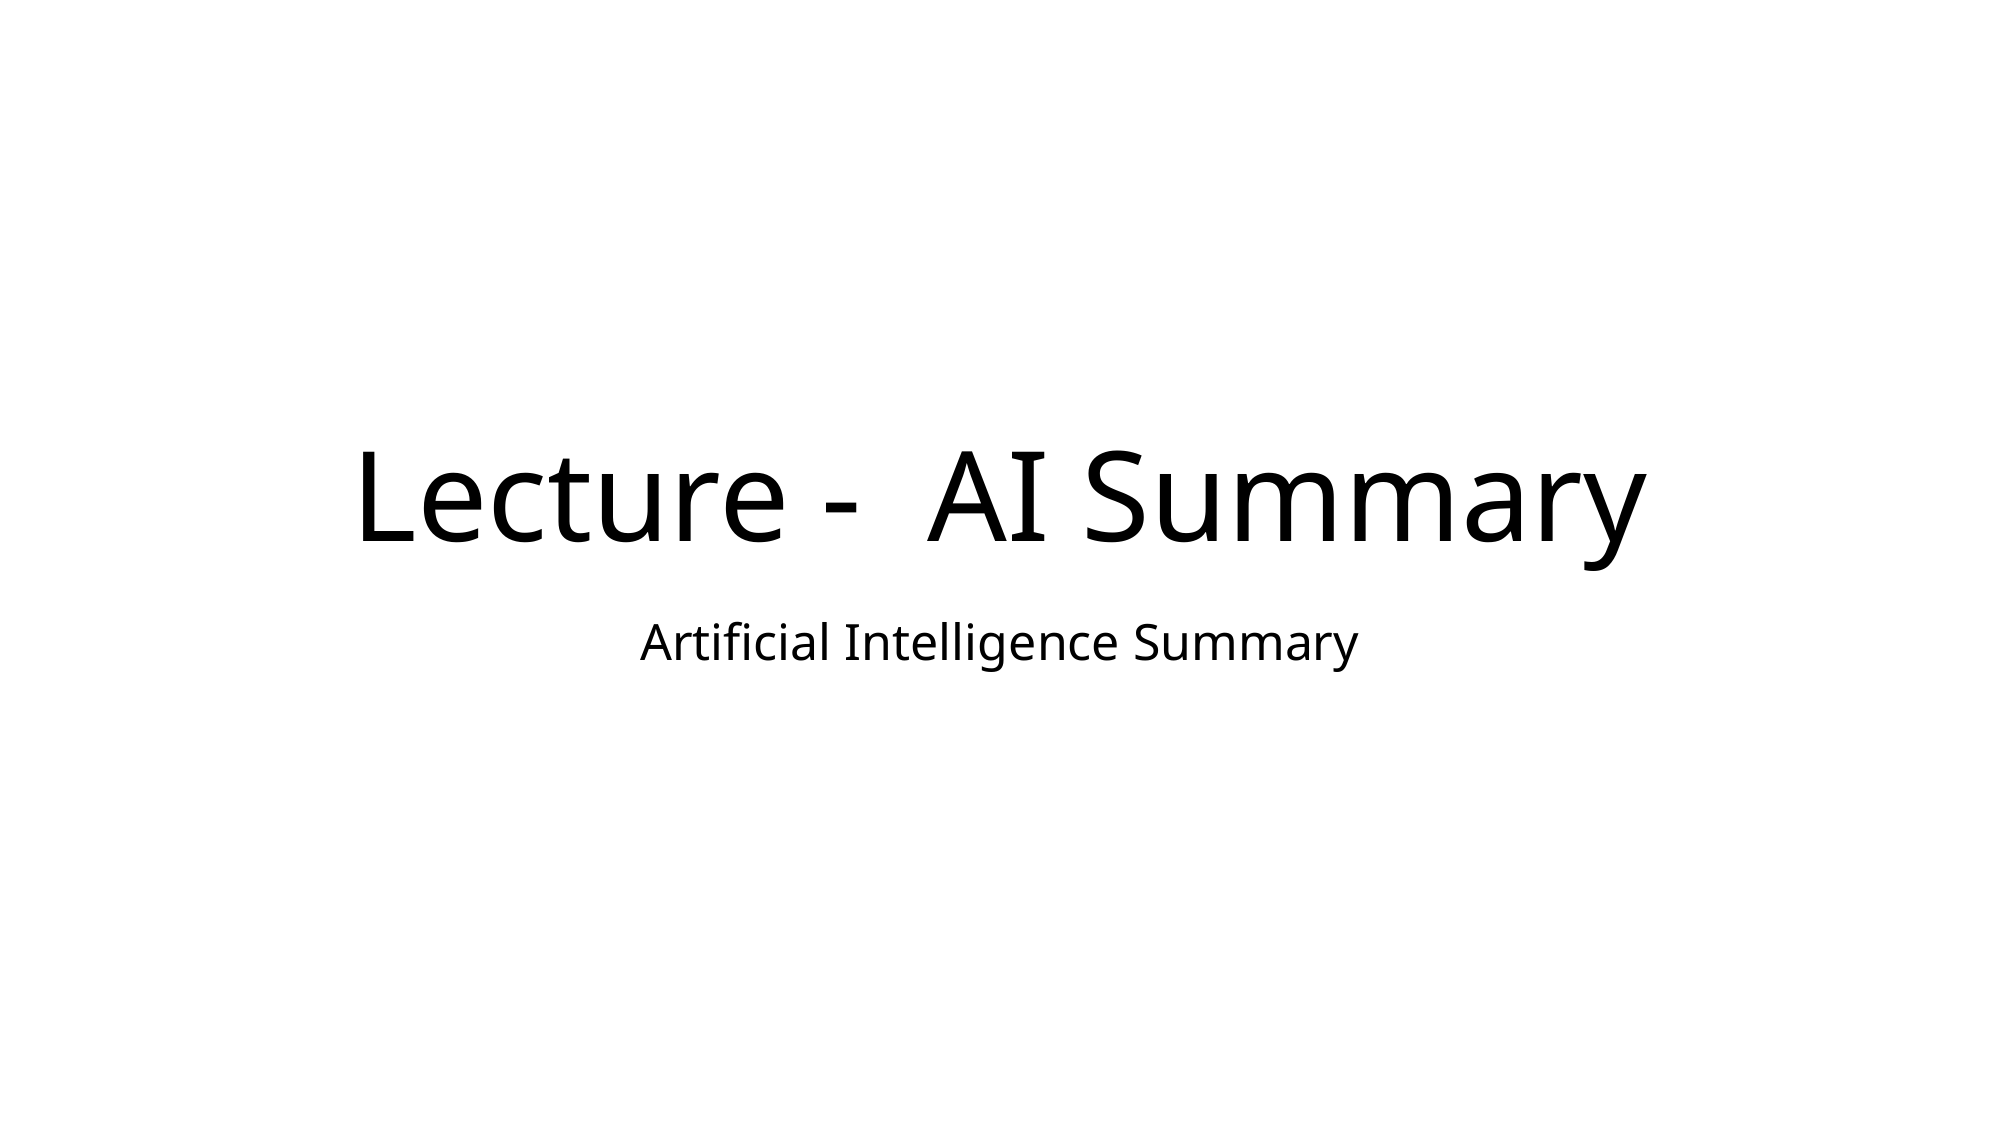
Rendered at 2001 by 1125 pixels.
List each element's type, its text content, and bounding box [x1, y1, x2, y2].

title Lecture - AI Summary [249, 184, 1750, 576]
subtitle Artificial Intelligence Summary [249, 590, 1750, 863]
